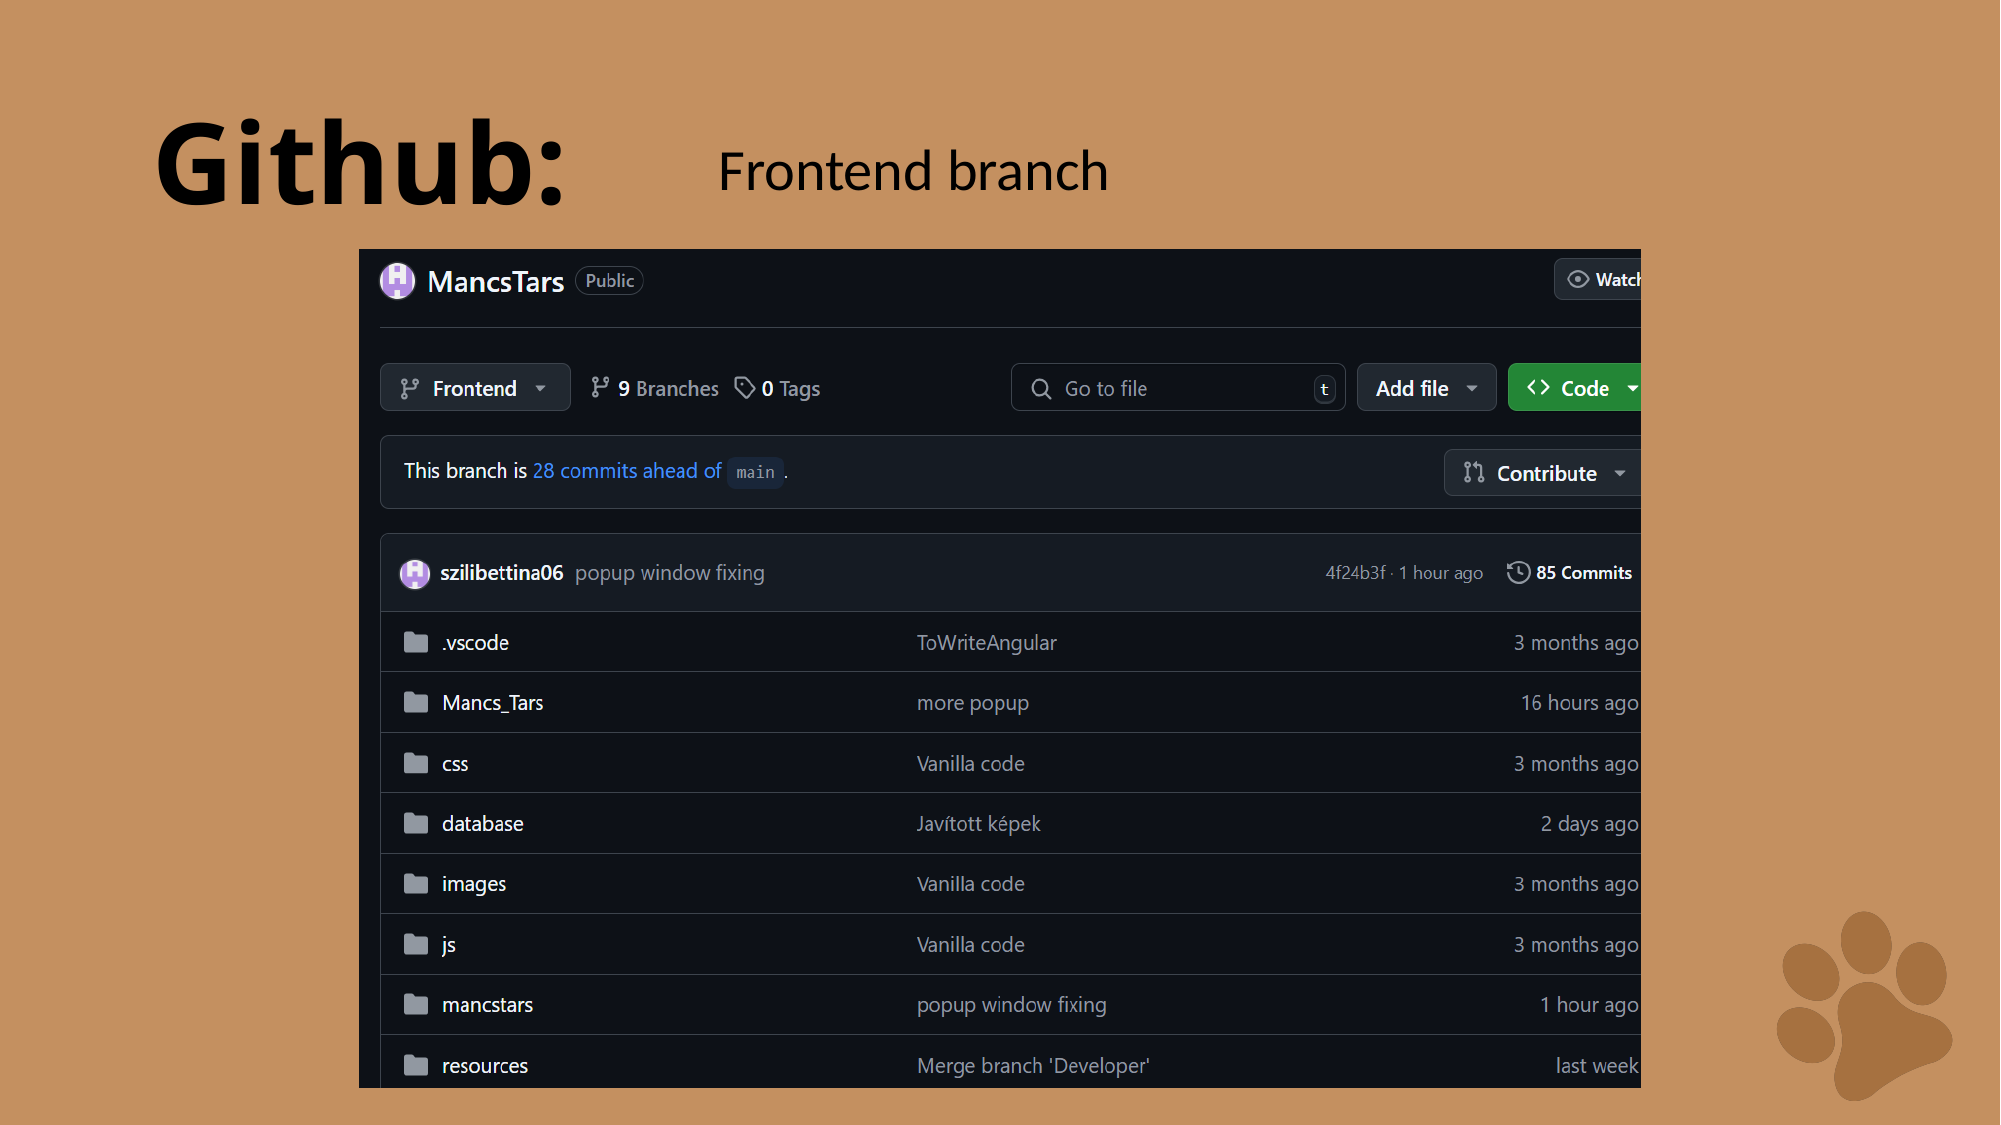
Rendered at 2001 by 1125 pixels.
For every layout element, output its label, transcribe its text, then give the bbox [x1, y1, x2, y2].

picture [1741, 882, 1987, 1125]
text_box Frontend branch [666, 124, 1163, 210]
picture [359, 249, 1641, 1088]
title Github: [137, 59, 1863, 278]
